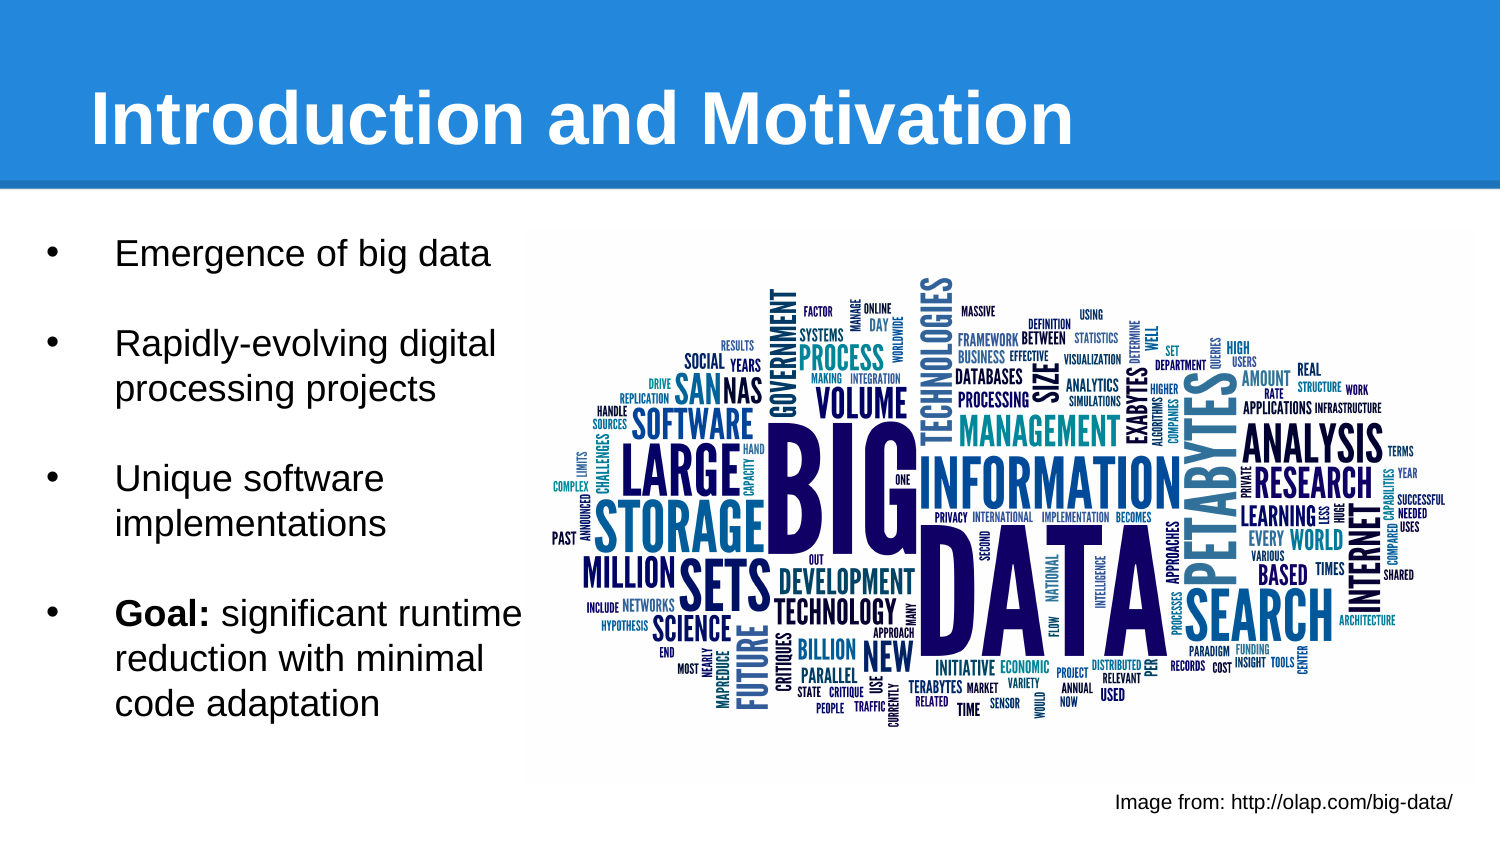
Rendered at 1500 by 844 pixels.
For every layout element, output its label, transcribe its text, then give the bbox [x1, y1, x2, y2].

picture [524, 230, 1476, 785]
text_box Image from: http://olap.com/big-data/ [1099, 791, 1475, 821]
text_box Emergence of big data Rapidly-evolving digital processing projects Unique software implementations Goal: significant runtime reduction with minimal code adaptation [24, 221, 550, 732]
title Introduction and Motivation [75, 33, 1425, 175]
